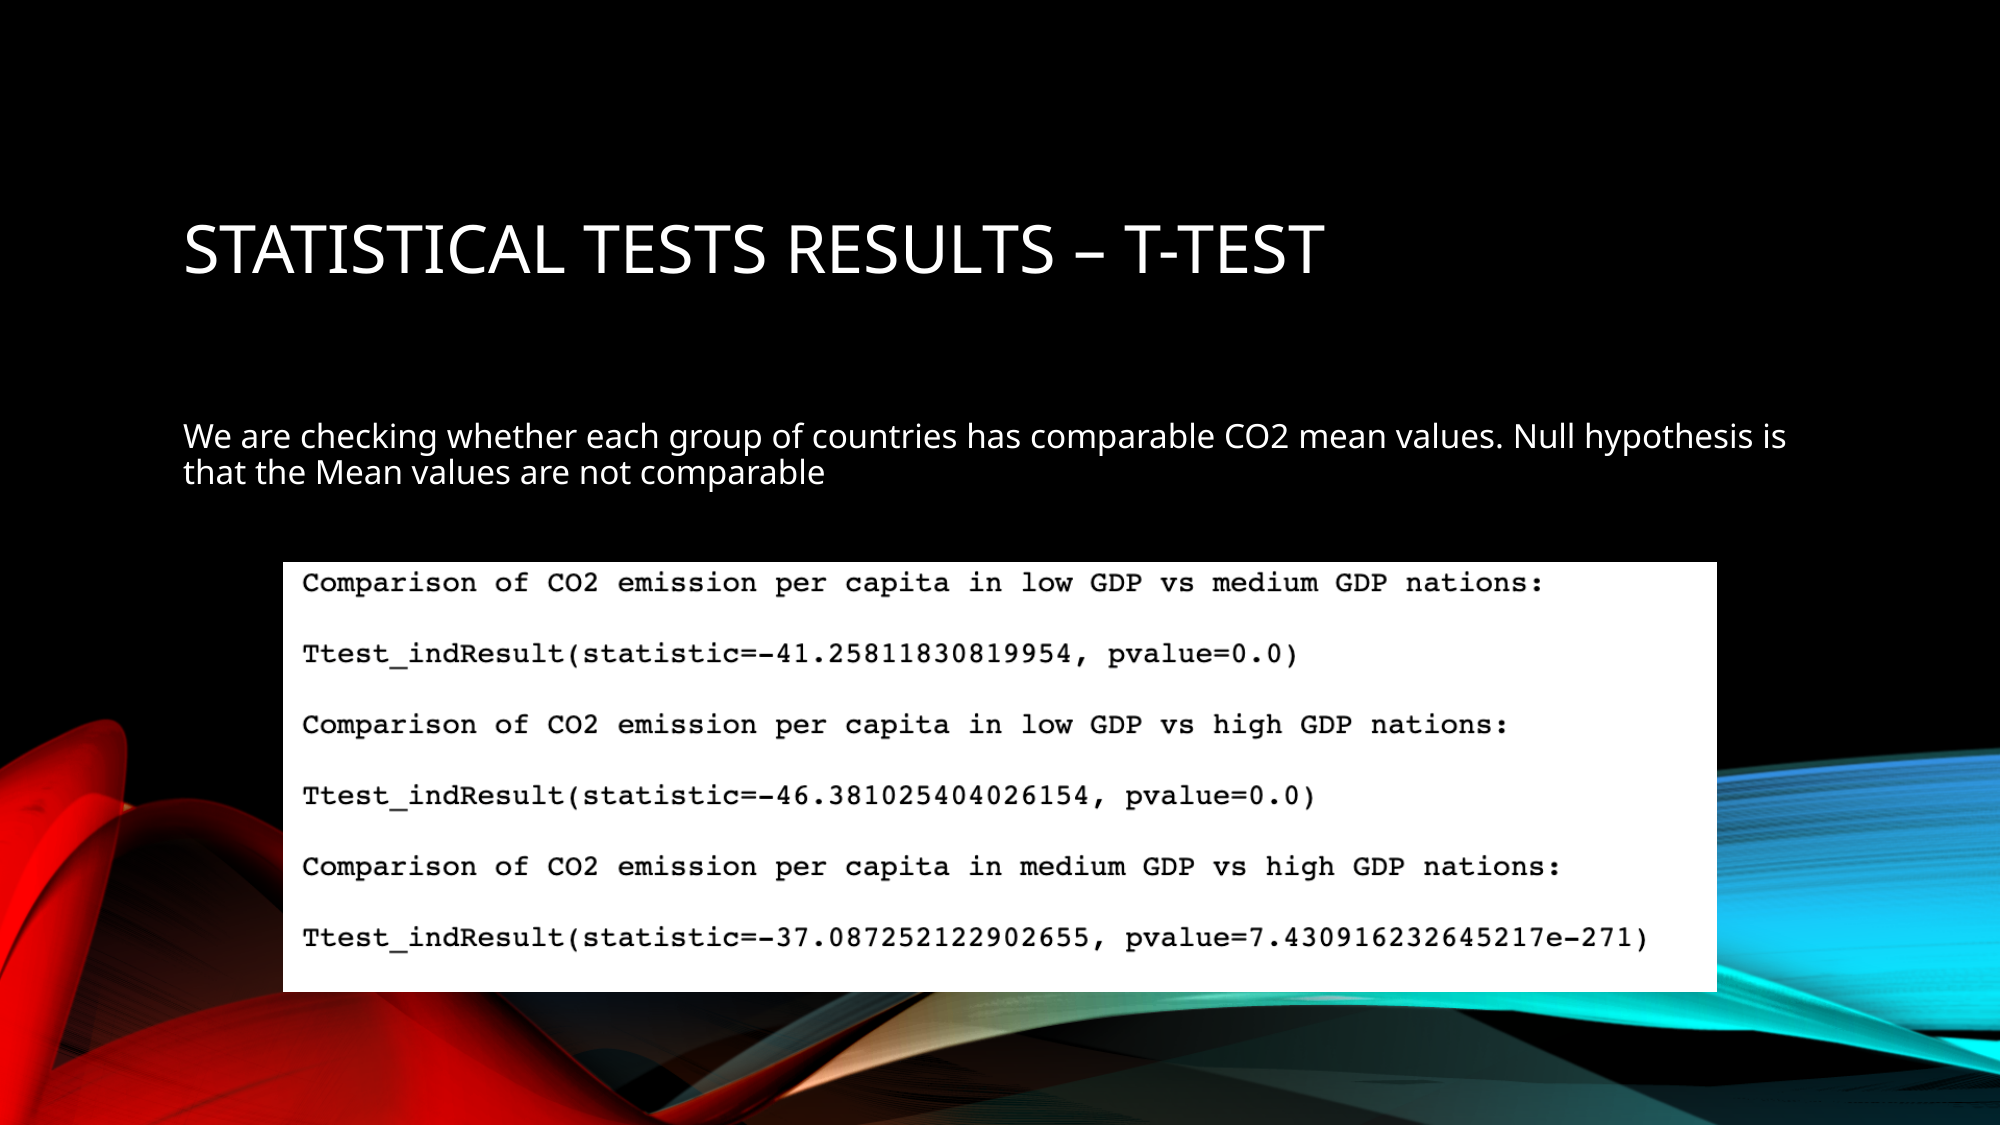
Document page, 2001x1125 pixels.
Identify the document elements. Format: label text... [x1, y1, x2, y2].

picture [283, 562, 1717, 992]
picture [0, 717, 2000, 1125]
list We are checking whether each group of countries has comparable CO2 mean values. Null hypothesis is that the Mean values are not comparable [168, 412, 1833, 1081]
title Statistical Tests Results – T-TEST [168, 184, 1833, 296]
